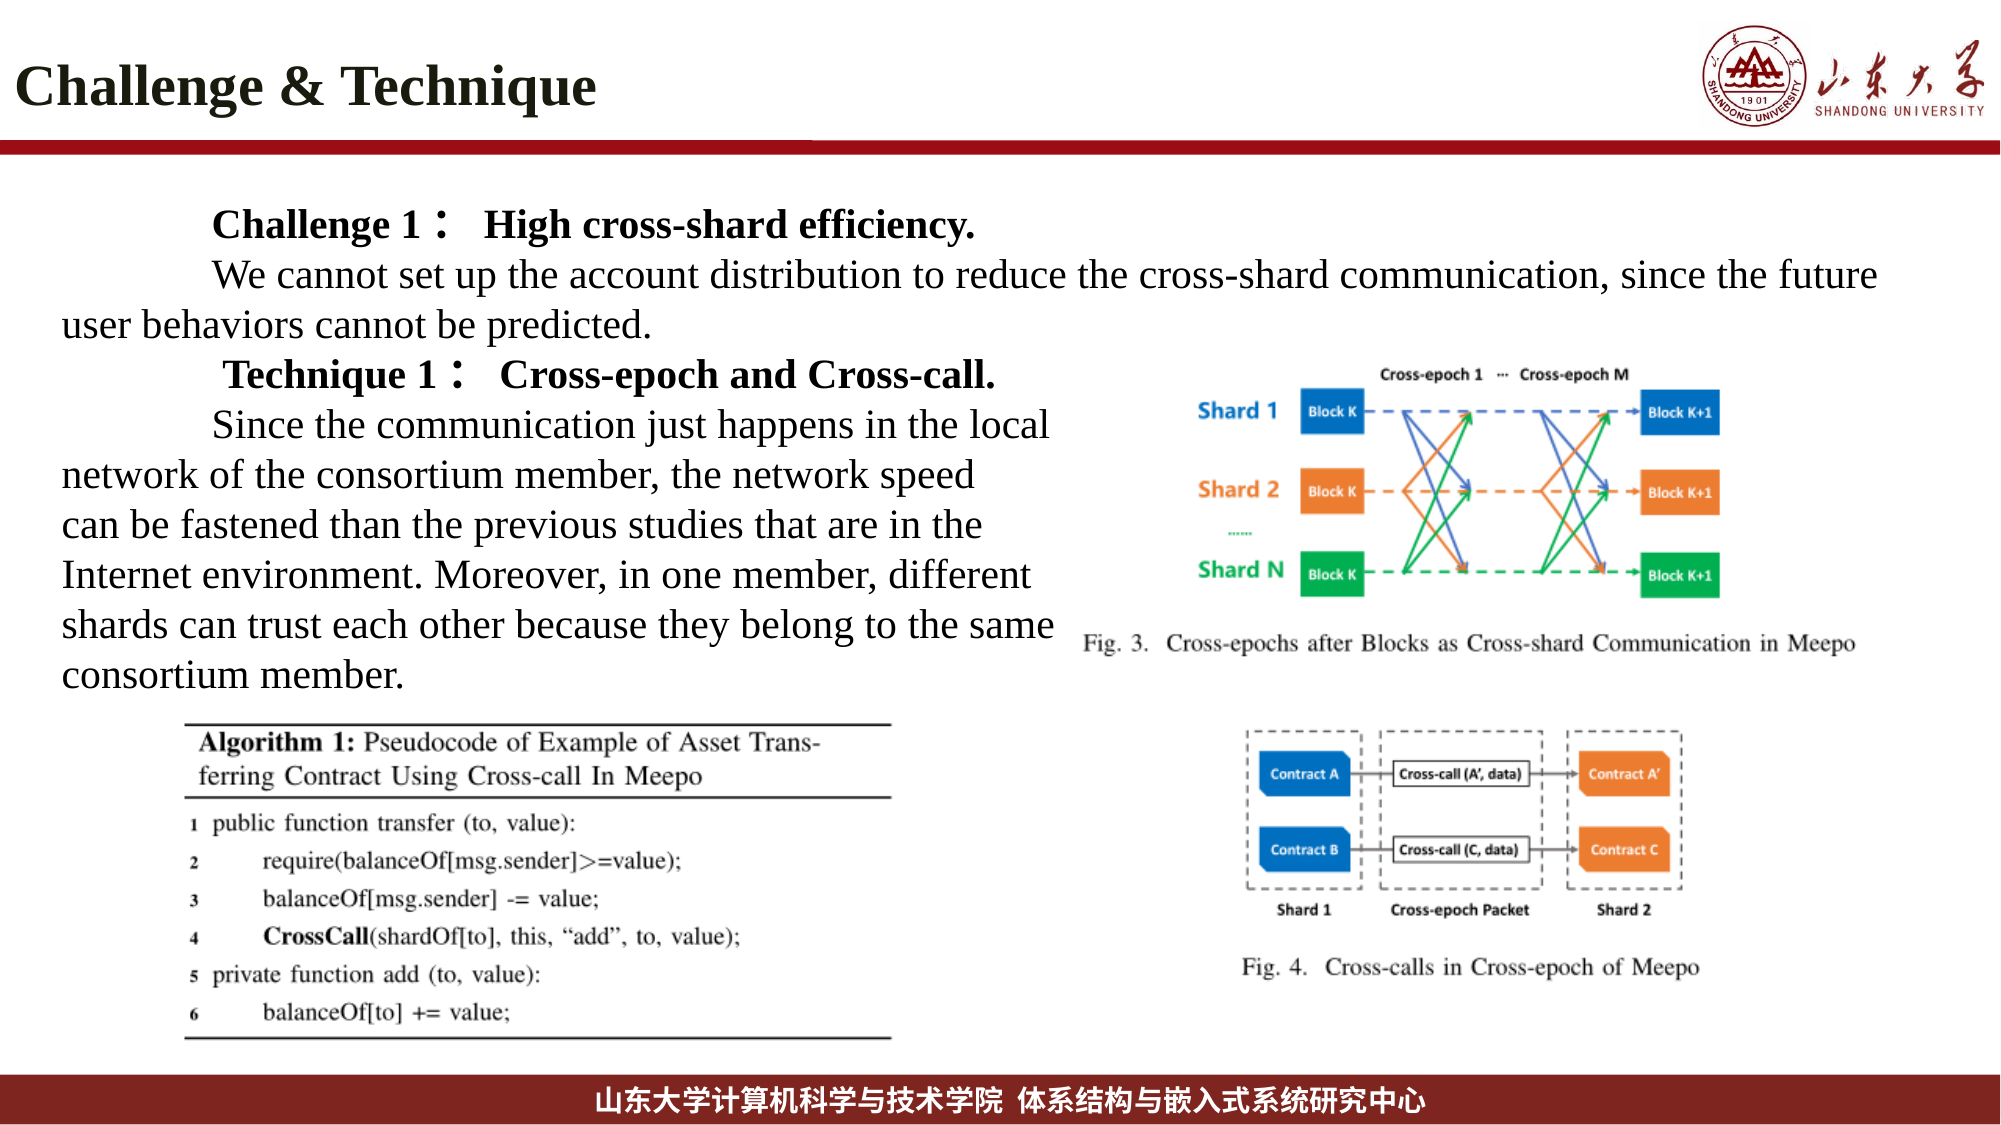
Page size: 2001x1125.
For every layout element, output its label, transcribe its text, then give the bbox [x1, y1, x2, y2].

picture [1077, 346, 1864, 669]
picture [169, 712, 908, 1055]
text_box Challenge 1：High cross-shard efficiency. We cannot set up the account distribution to reduce the cross-shard communication, since the future user behaviors cannot be predicted. Technique 1：Cross-epoch and Cross-call. Since the communication just happens in the local network of the consortium member, the network speed can be fastened than the previous studies that are in the Internet environment. Moreover, in one member, different shards can trust each other because they belong to the same consortium member. [46, 189, 1954, 705]
title Challenge & Technique [0, 48, 1575, 161]
picture [1698, 21, 1985, 130]
picture [1227, 712, 1714, 991]
